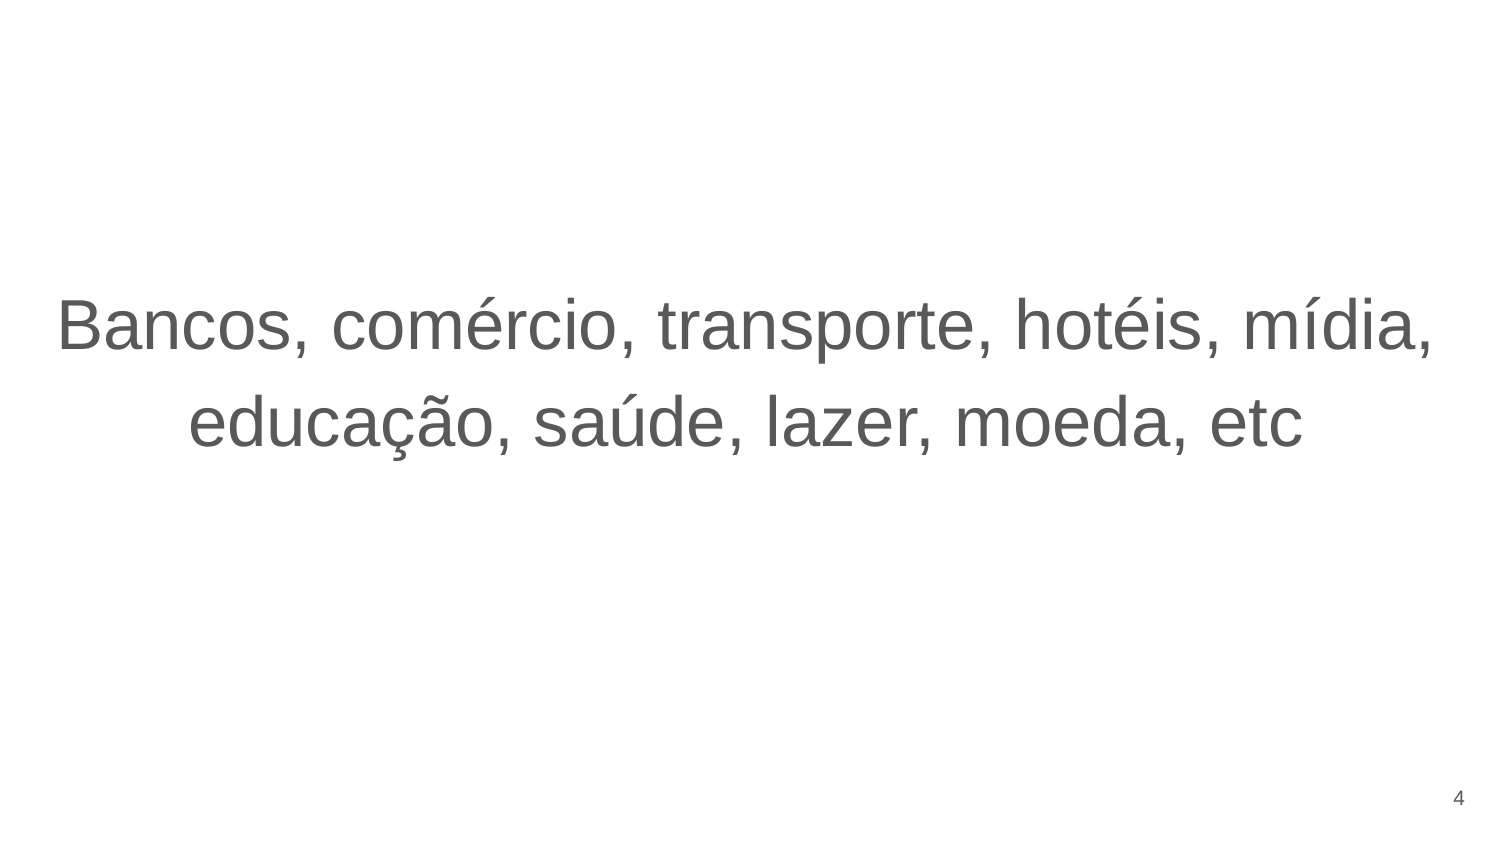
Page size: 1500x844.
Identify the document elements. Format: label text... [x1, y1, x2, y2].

slide_number 4 [1389, 764, 1480, 830]
list Bancos, comércio, transporte, hotéis, mídia, educação, saúde, lazer, moeda, etc [13, 251, 1480, 387]
